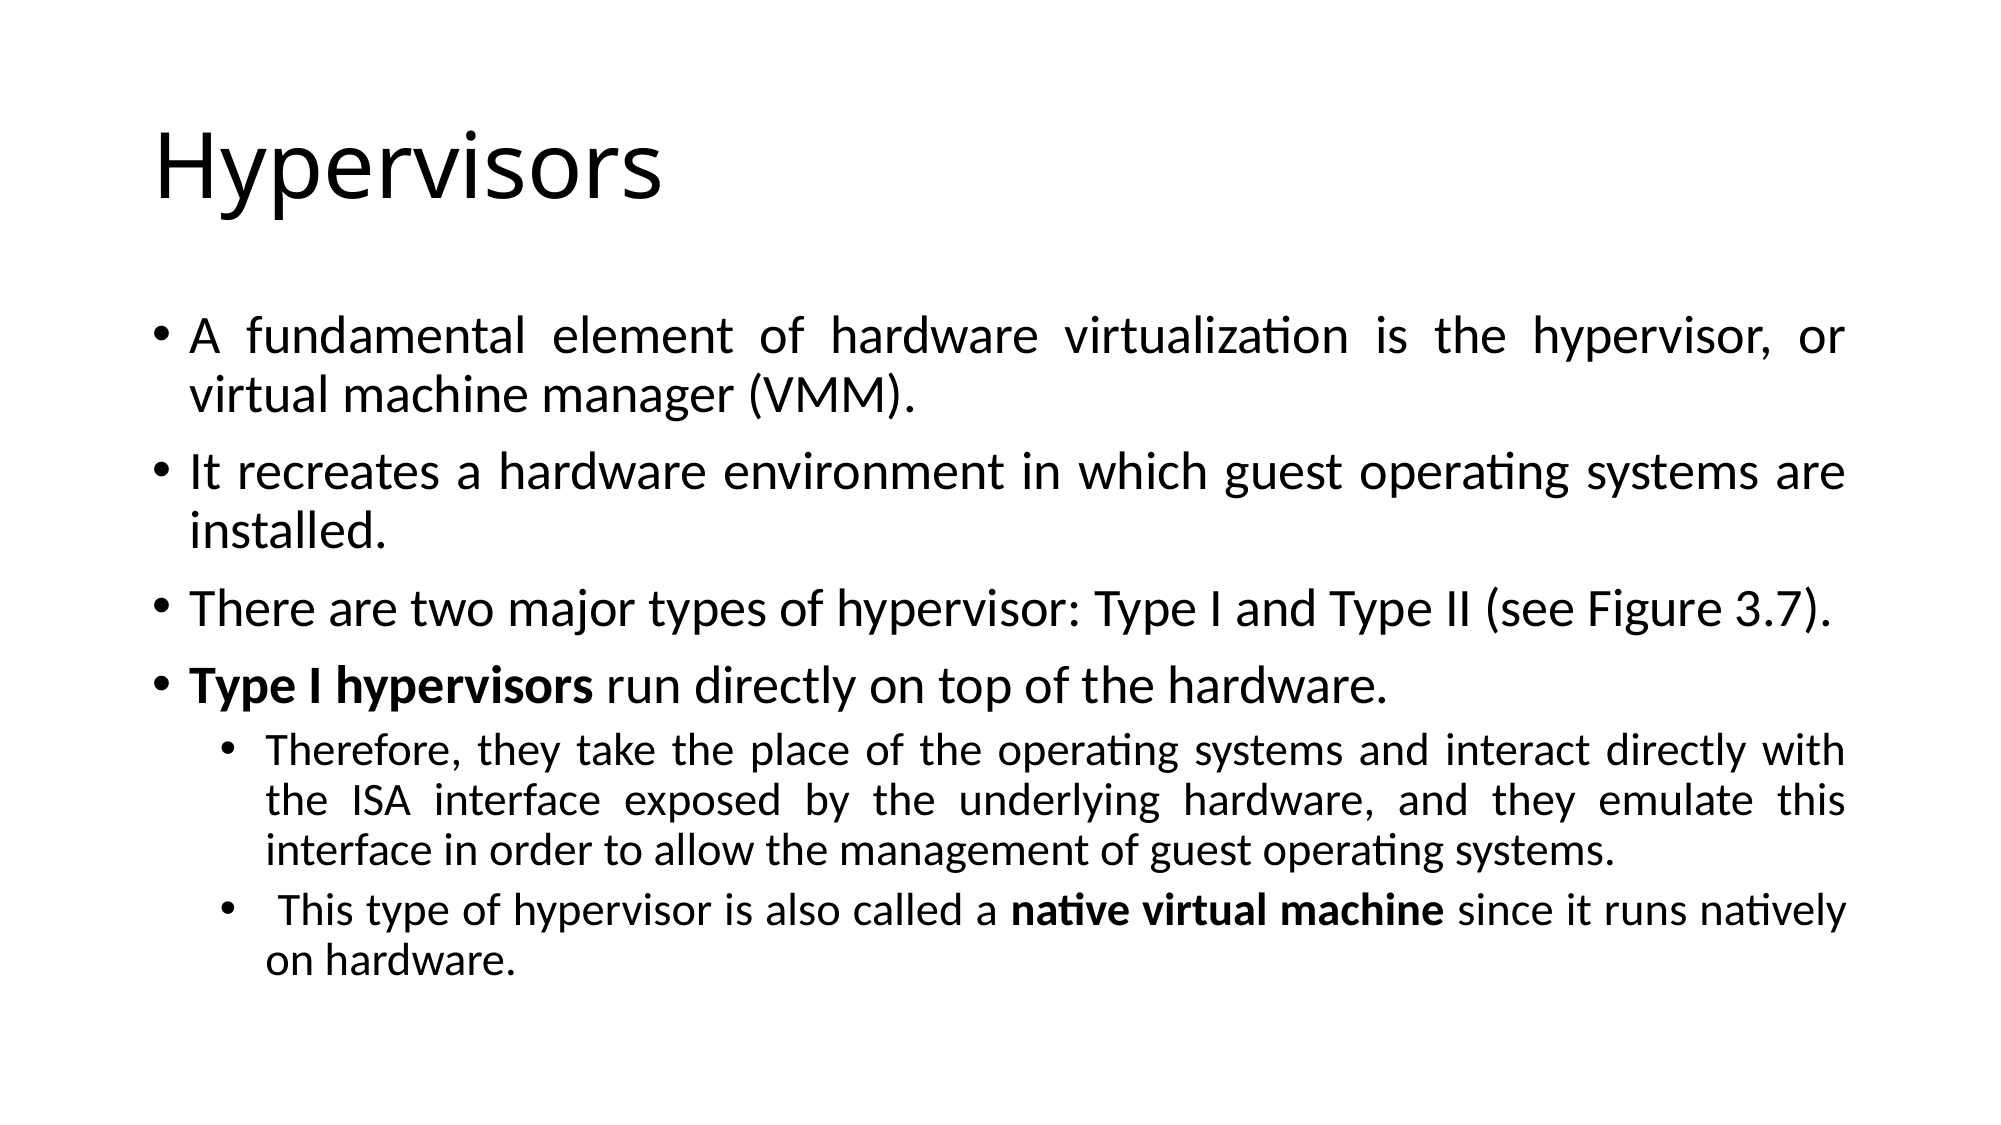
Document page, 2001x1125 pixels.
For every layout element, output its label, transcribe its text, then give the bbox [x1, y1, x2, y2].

title Hypervisors [137, 59, 1863, 278]
list A fundamental element of hardware virtualization is the hypervisor, or virtual machine manager (VMM). It recreates a hardware environment in which guest operating systems are installed. There are two major types of hypervisor: Type I and Type II (see Figure 3.7). Type I hypervisors run directly on top of the hardware. Therefore, they take the place of the operating systems and interact directly with the ISA interface exposed by the underlying hardware, and they emulate this interface in order to allow the management of guest operating systems. This type of hypervisor is also called a native virtual machine since it runs natively on hardware. [137, 299, 1863, 1014]
